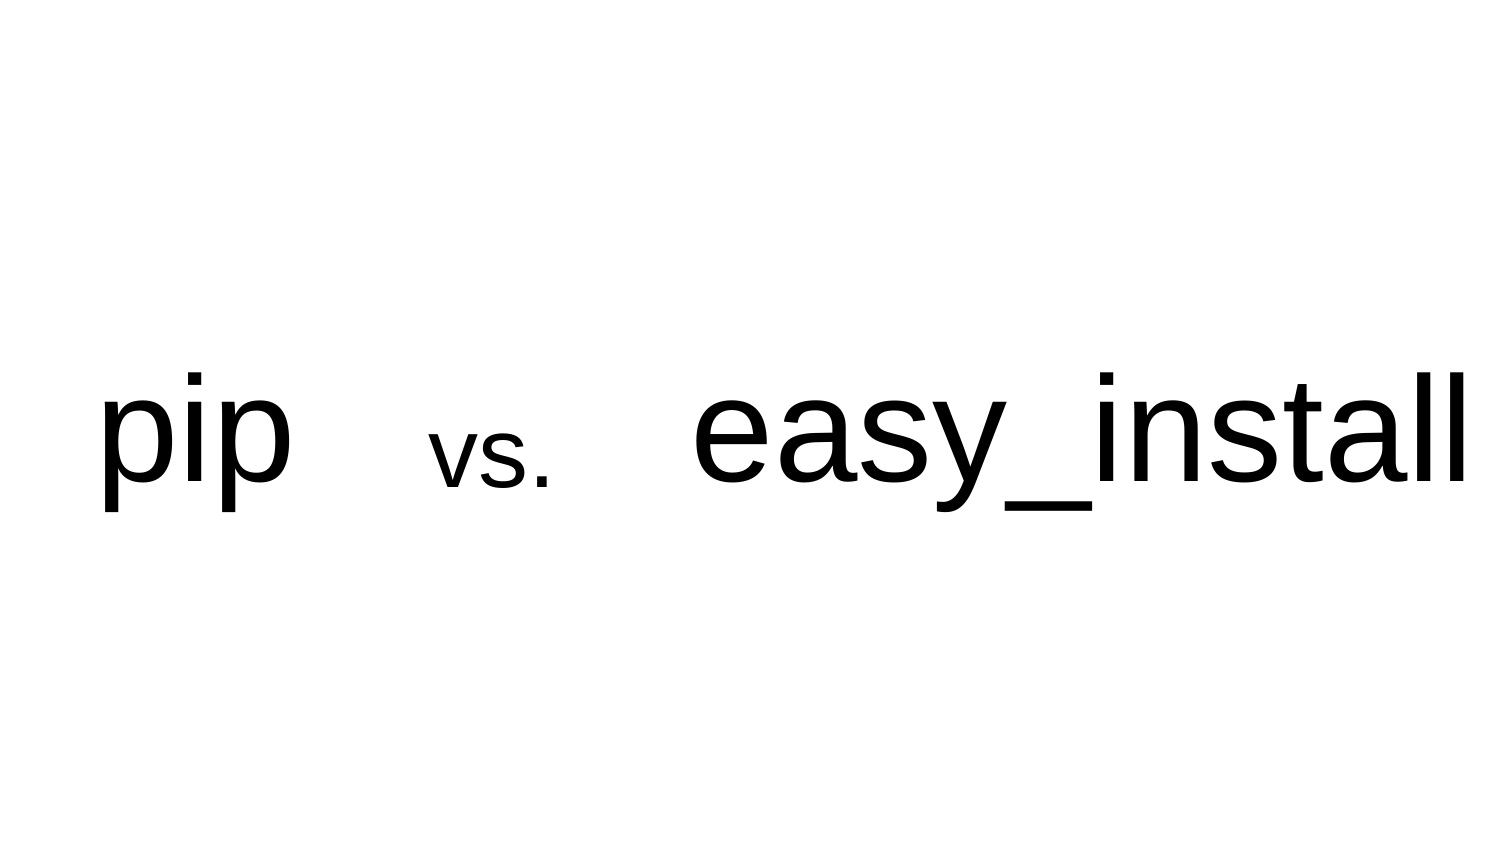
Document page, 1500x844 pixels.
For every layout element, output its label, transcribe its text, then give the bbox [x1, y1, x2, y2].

title easy_install [665, 310, 1500, 534]
title pip [71, 310, 320, 534]
title vs. [371, 361, 614, 534]
